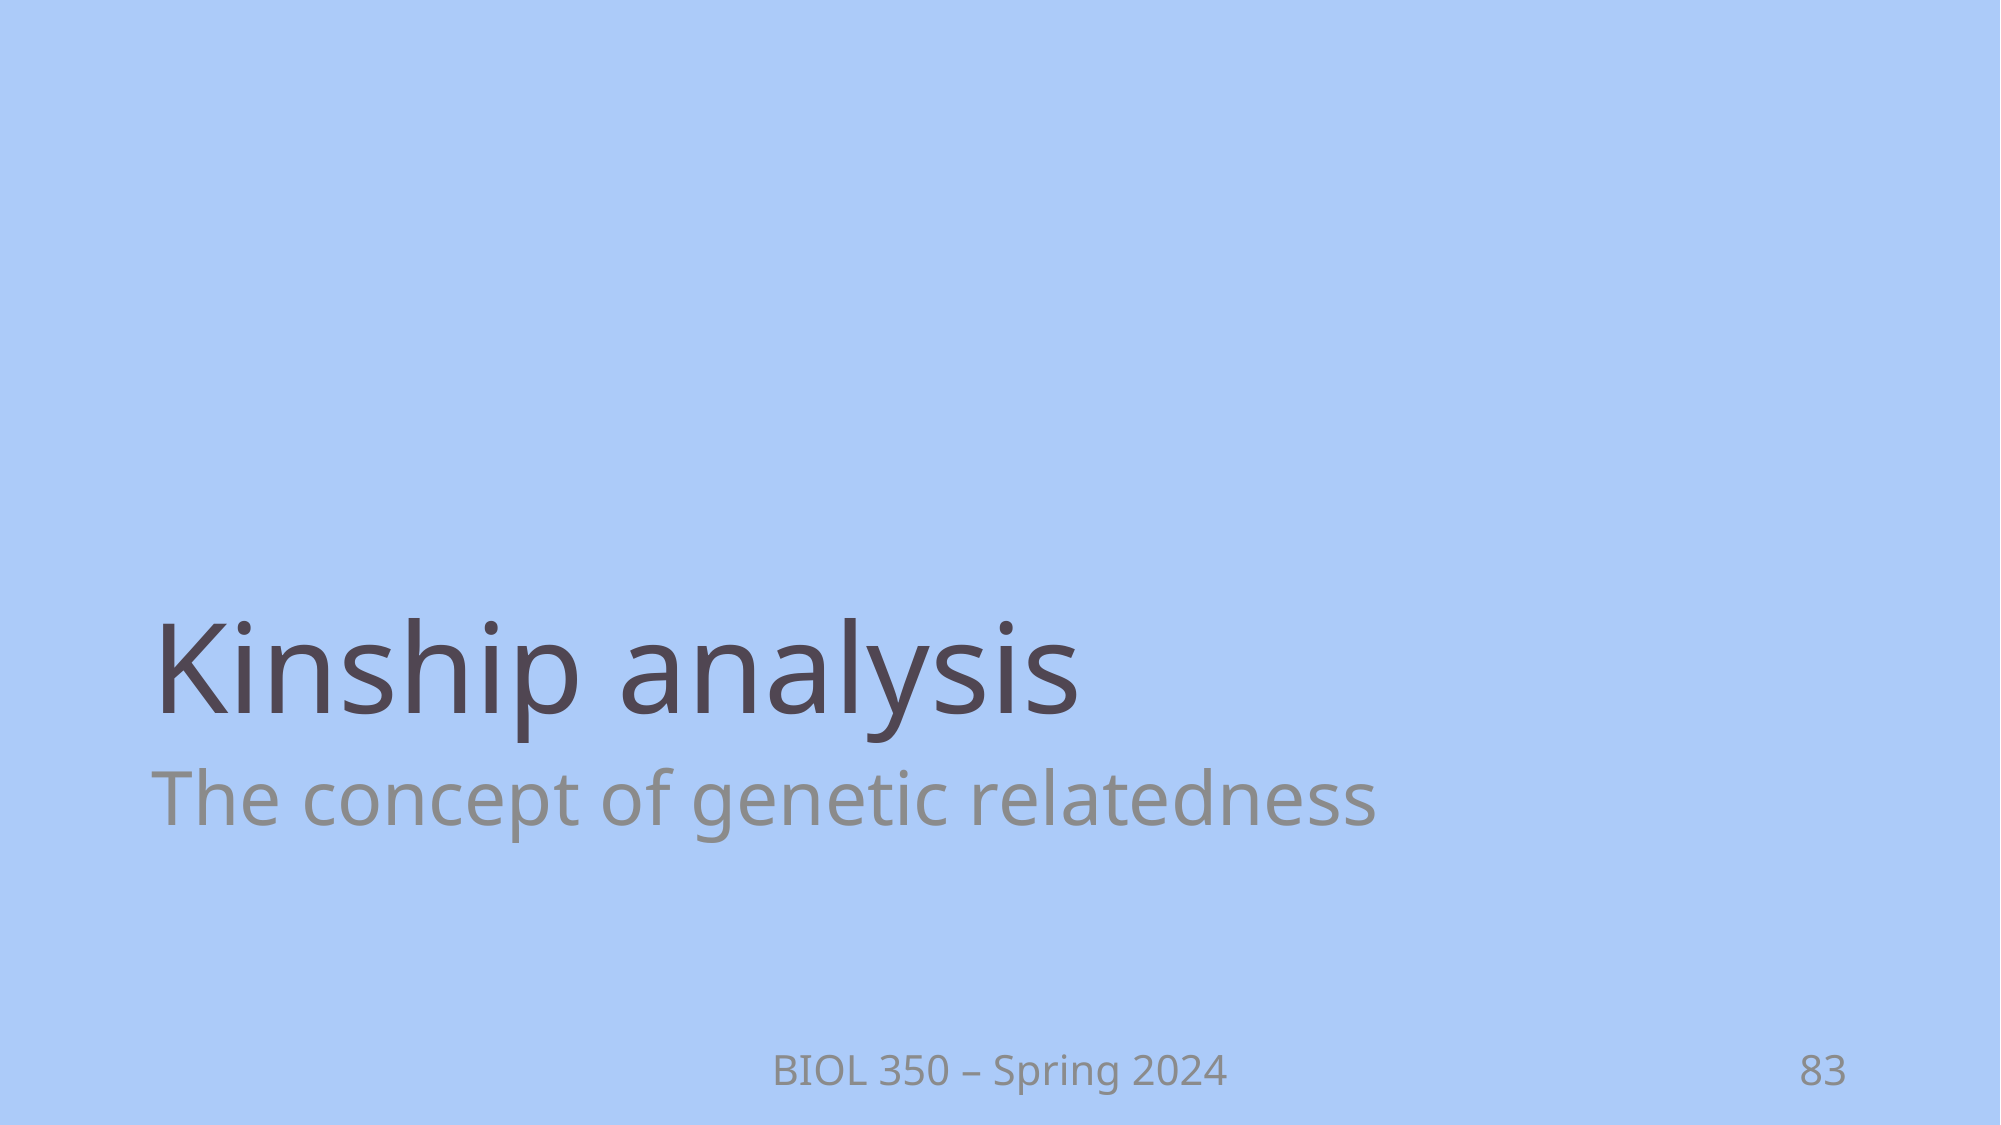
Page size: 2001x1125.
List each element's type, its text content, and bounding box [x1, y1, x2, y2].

list The concept of genetic relatedness [136, 752, 1862, 999]
footer BIOL 350 – Spring 2024 [662, 1042, 1338, 1103]
slide_number 83 [1412, 1042, 1863, 1103]
title Kinship analysis [136, 280, 1862, 749]
